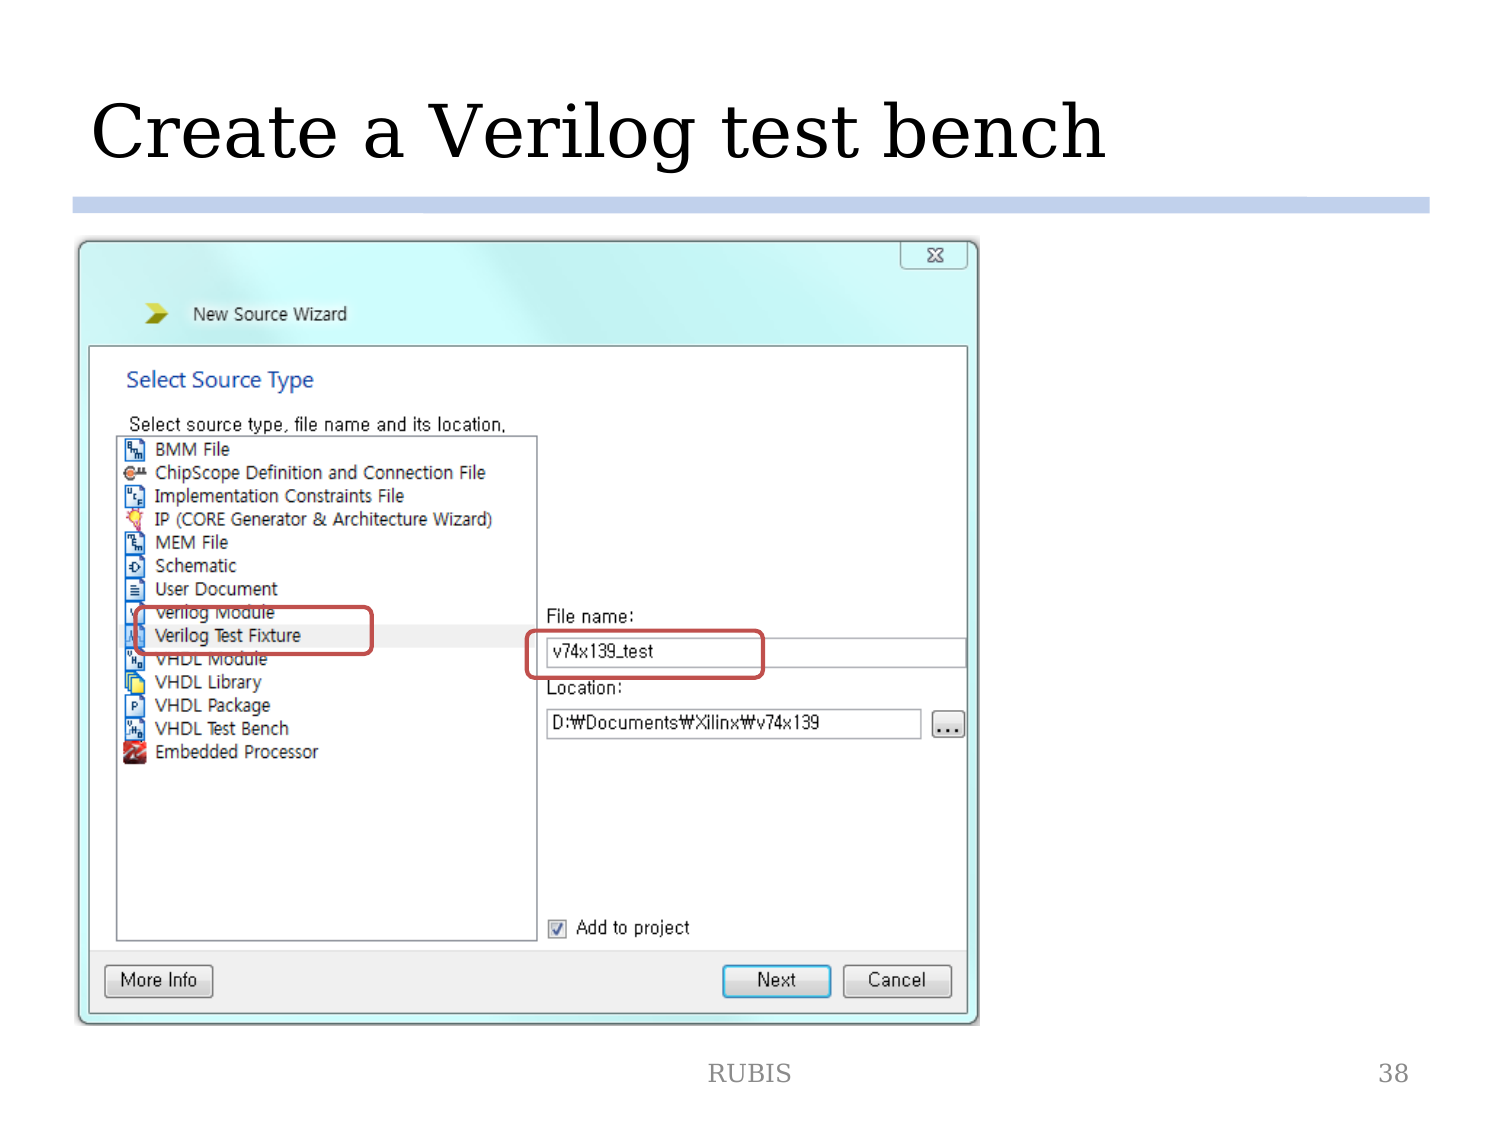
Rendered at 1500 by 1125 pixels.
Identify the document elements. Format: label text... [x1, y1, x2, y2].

picture [73, 235, 980, 1026]
slide_number 38 [1074, 1042, 1425, 1103]
title Create a Verilog test bench [75, 45, 1425, 211]
footer RUBIS [512, 1042, 988, 1103]
